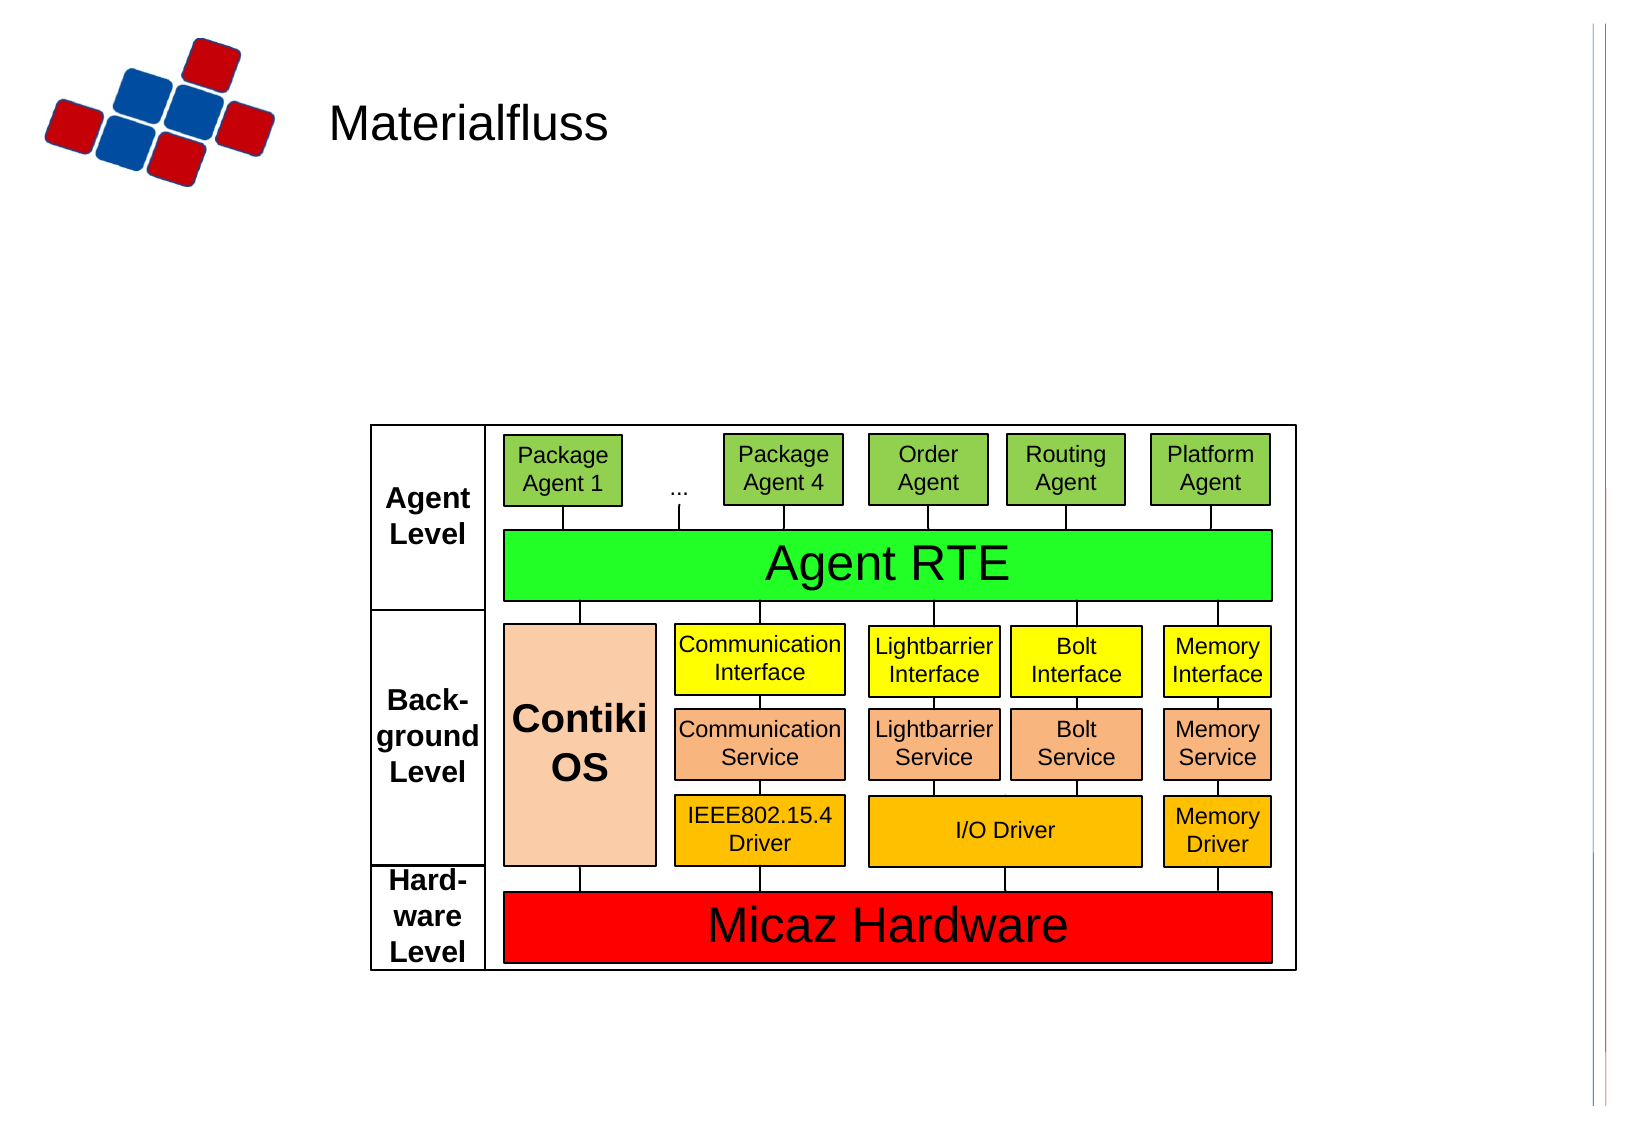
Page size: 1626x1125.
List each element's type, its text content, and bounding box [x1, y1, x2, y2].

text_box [366, 420, 1301, 975]
title Materialfluss [313, 44, 1544, 197]
picture [44, 38, 288, 187]
